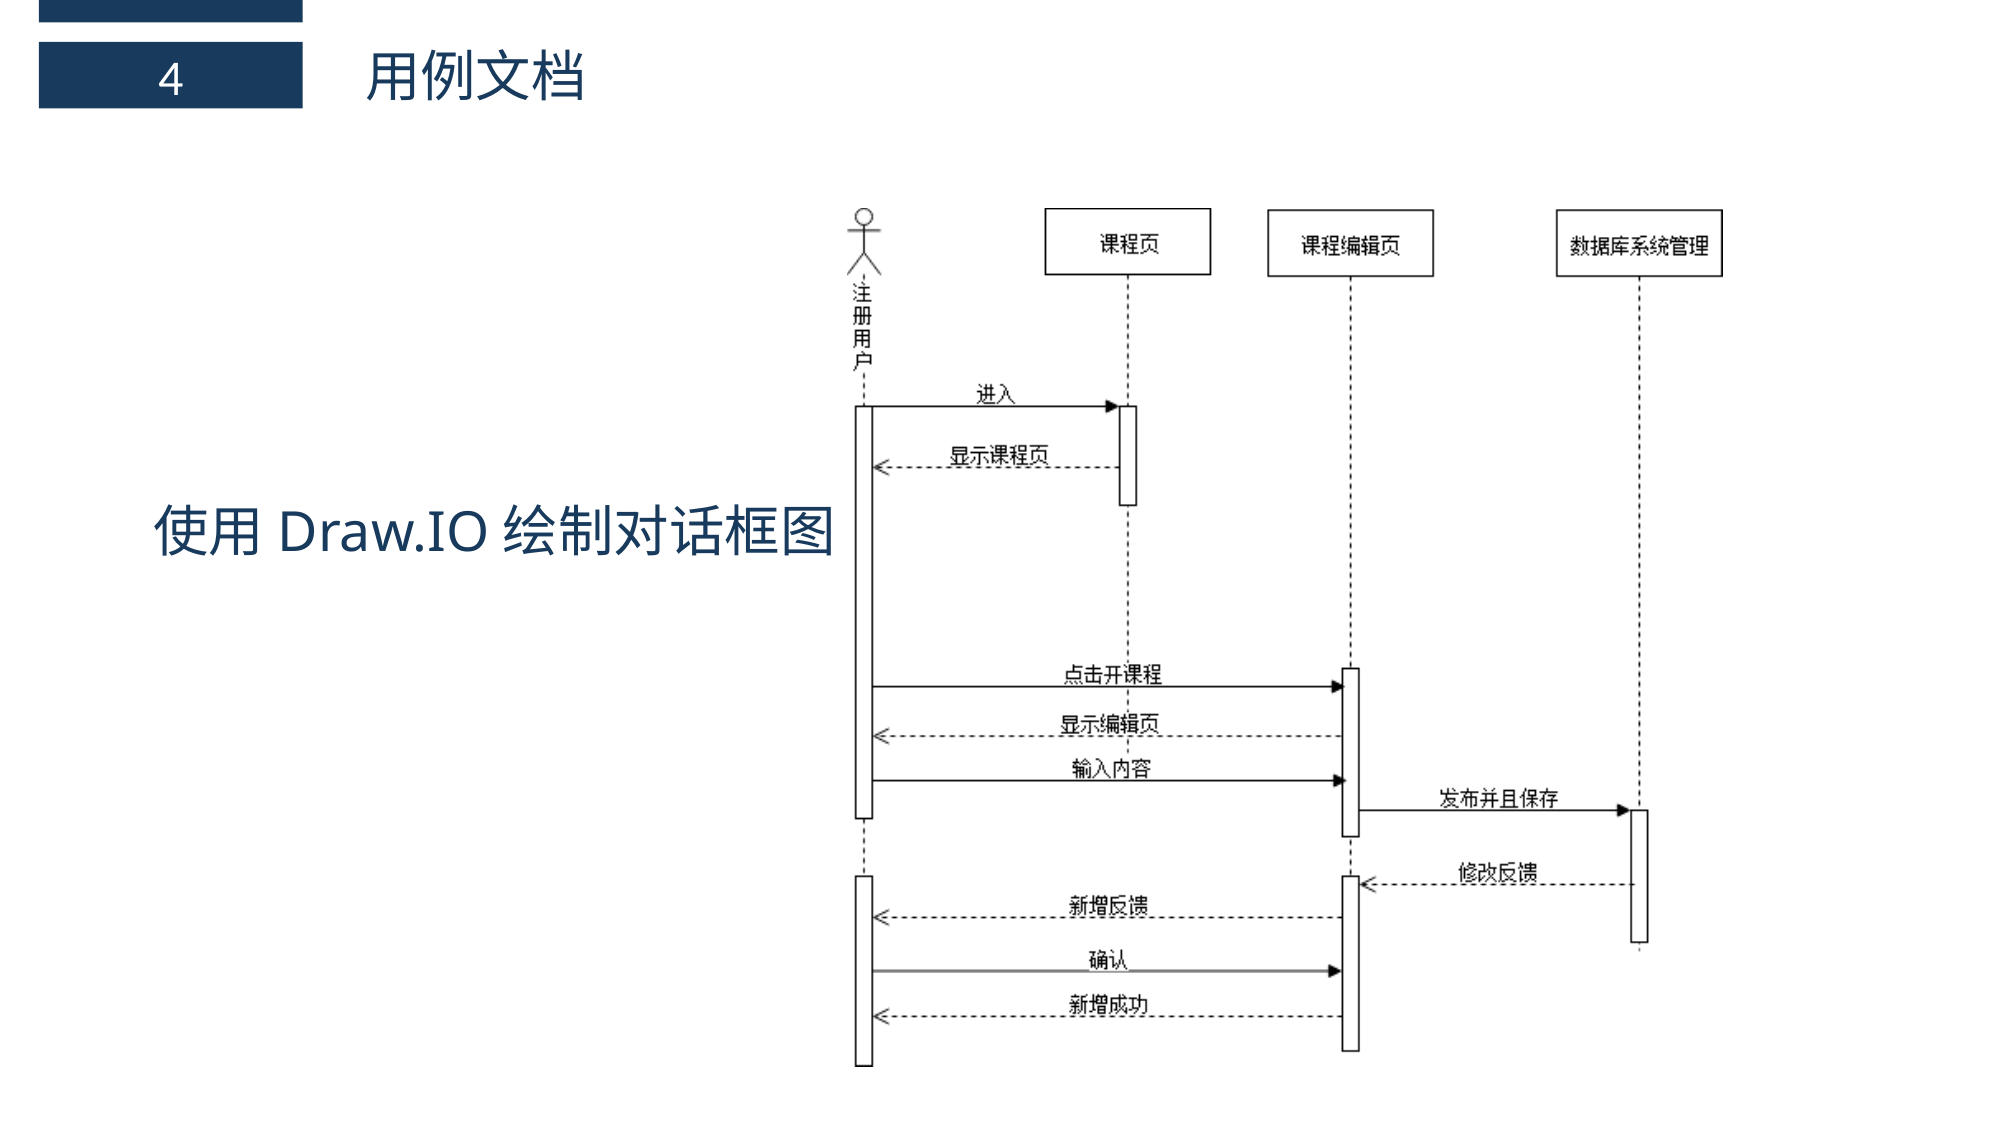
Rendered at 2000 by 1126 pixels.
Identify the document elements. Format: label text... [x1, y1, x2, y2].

text_box [37, 0, 305, 24]
text_box 4 [37, 40, 305, 111]
text_box 用例文档 [350, 33, 1344, 115]
picture [847, 207, 1723, 1067]
text_box 使用Draw.IO绘制对话框图 [138, 488, 842, 571]
